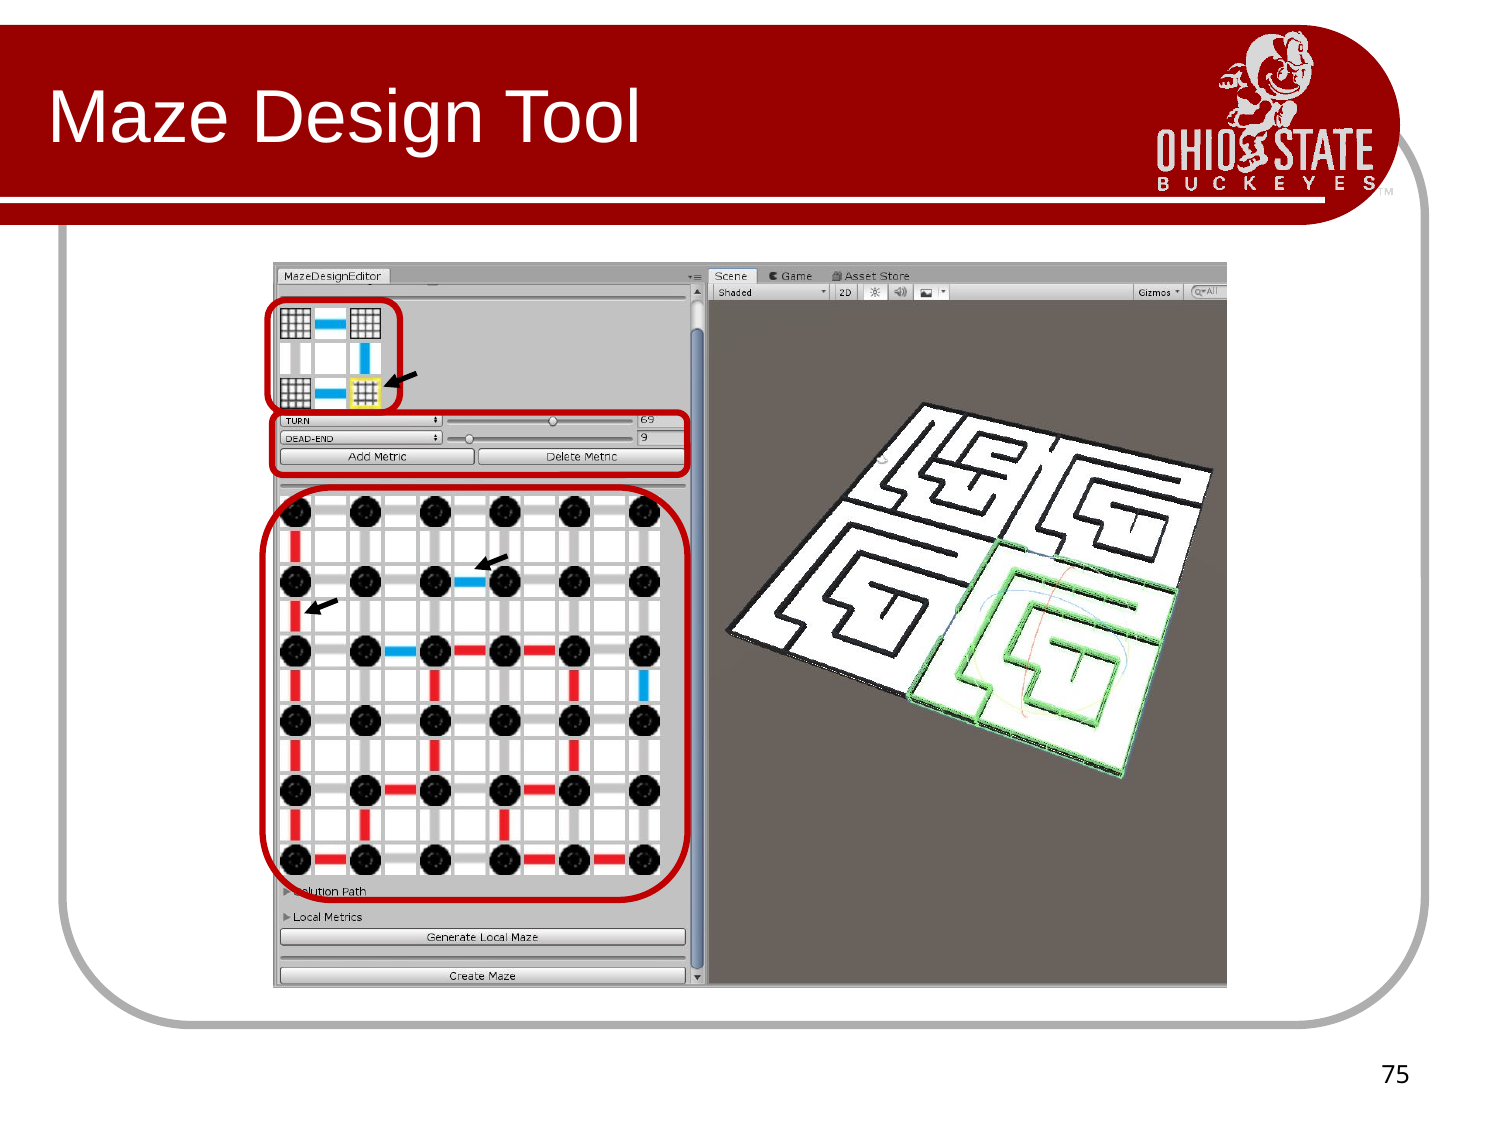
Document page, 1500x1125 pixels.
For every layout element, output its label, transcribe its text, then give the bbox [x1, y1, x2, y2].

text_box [473, 555, 508, 570]
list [273, 262, 1227, 988]
title Maze Design Tool [31, 37, 1201, 188]
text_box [383, 373, 417, 387]
slide_number 75 [1074, 1024, 1426, 1101]
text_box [303, 599, 338, 614]
text_box [262, 529, 268, 859]
